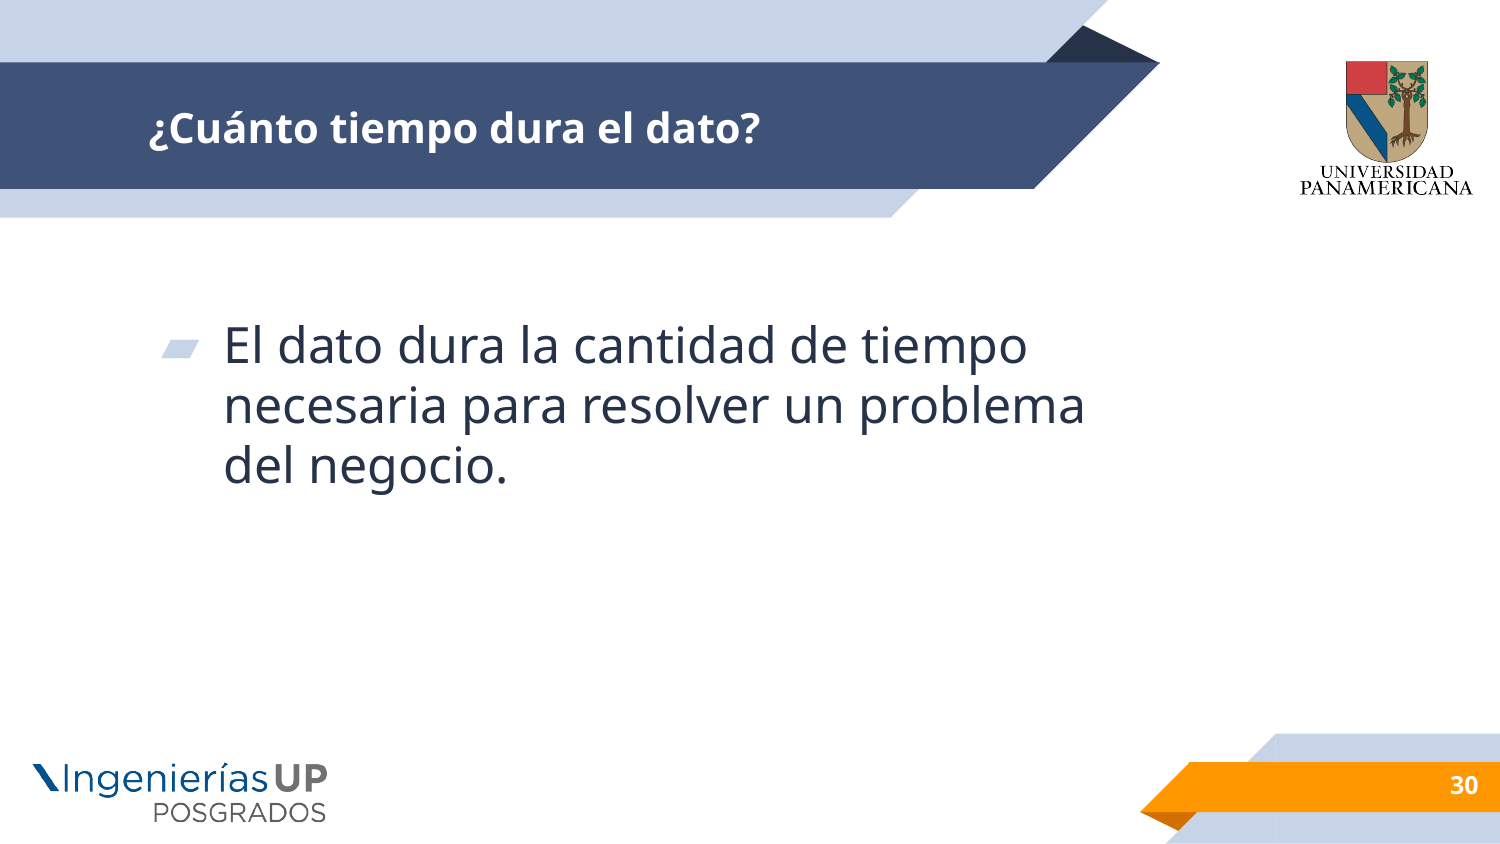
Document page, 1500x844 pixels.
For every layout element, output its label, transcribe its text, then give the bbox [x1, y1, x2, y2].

picture [15, 737, 344, 844]
list El dato dura la cantidad de tiempo necesaria para resolver un problema del negocio. [133, 217, 1140, 734]
slide_number 30 [1249, 760, 1494, 813]
title ¿Cuánto tiempo dura el dato? [133, 64, 1035, 190]
picture [1286, 44, 1490, 210]
